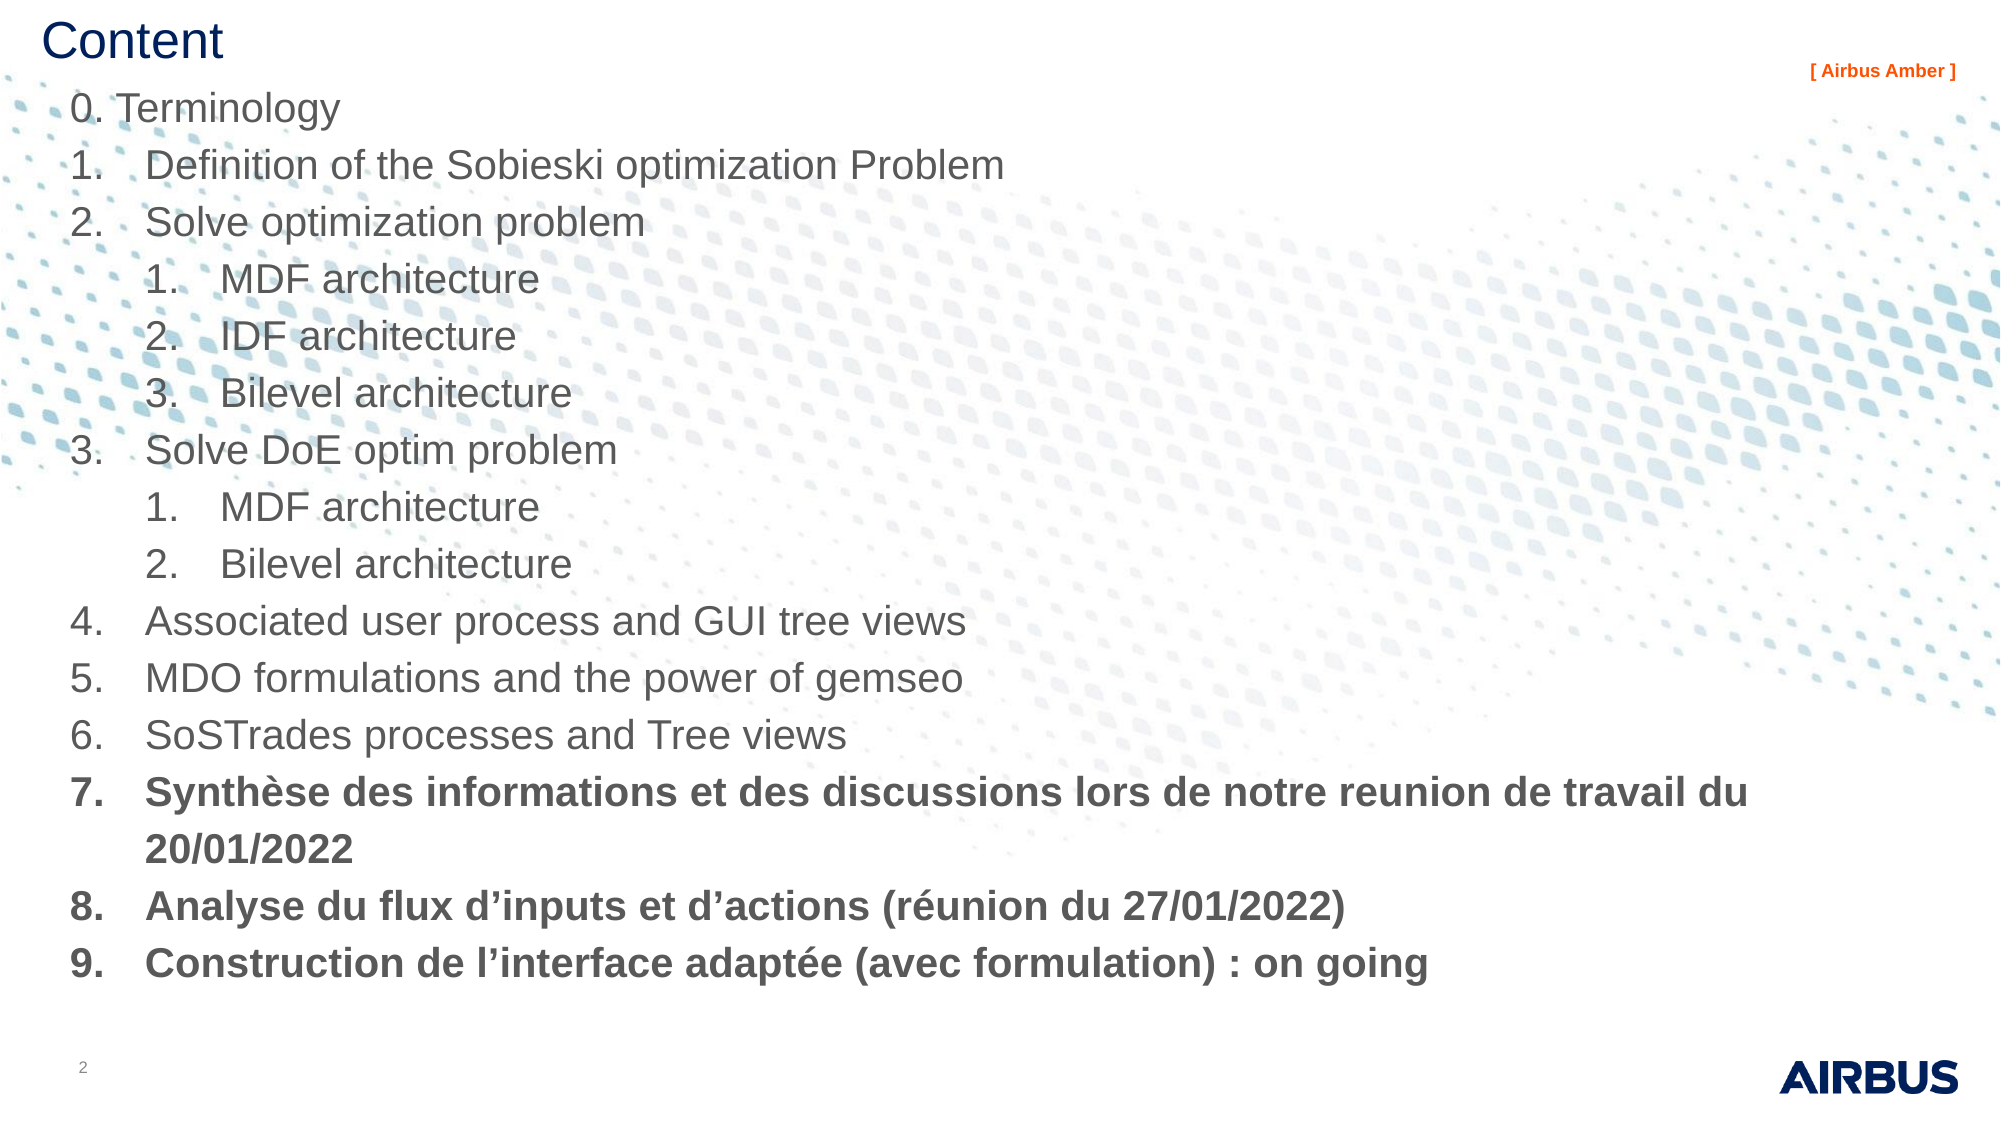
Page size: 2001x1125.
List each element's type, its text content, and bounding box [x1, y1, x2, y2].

picture [1807, 1, 2001, 970]
picture [1, 1, 58, 970]
title Content [41, 0, 1886, 148]
picture [1779, 1060, 1958, 1094]
list 0. Terminology Definition of the Sobieski optimization Problem Solve optimization problem MDF architecture IDF architecture Bilevel architecture Solve DoE optim problem MDF architecture Bilevel architecture Associated user process and GUI tree views MDO formulations and the power of gemseo SoSTrades processes and Tree views Synthèse des informations et des discussions lors de notre reunion de travail du 20/01/2022 Analyse du flux d’inputs et d’actions (réunion du 27/01/2022) Construction de l’interface adaptée (avec formulation) : on going [58, 73, 1807, 1049]
